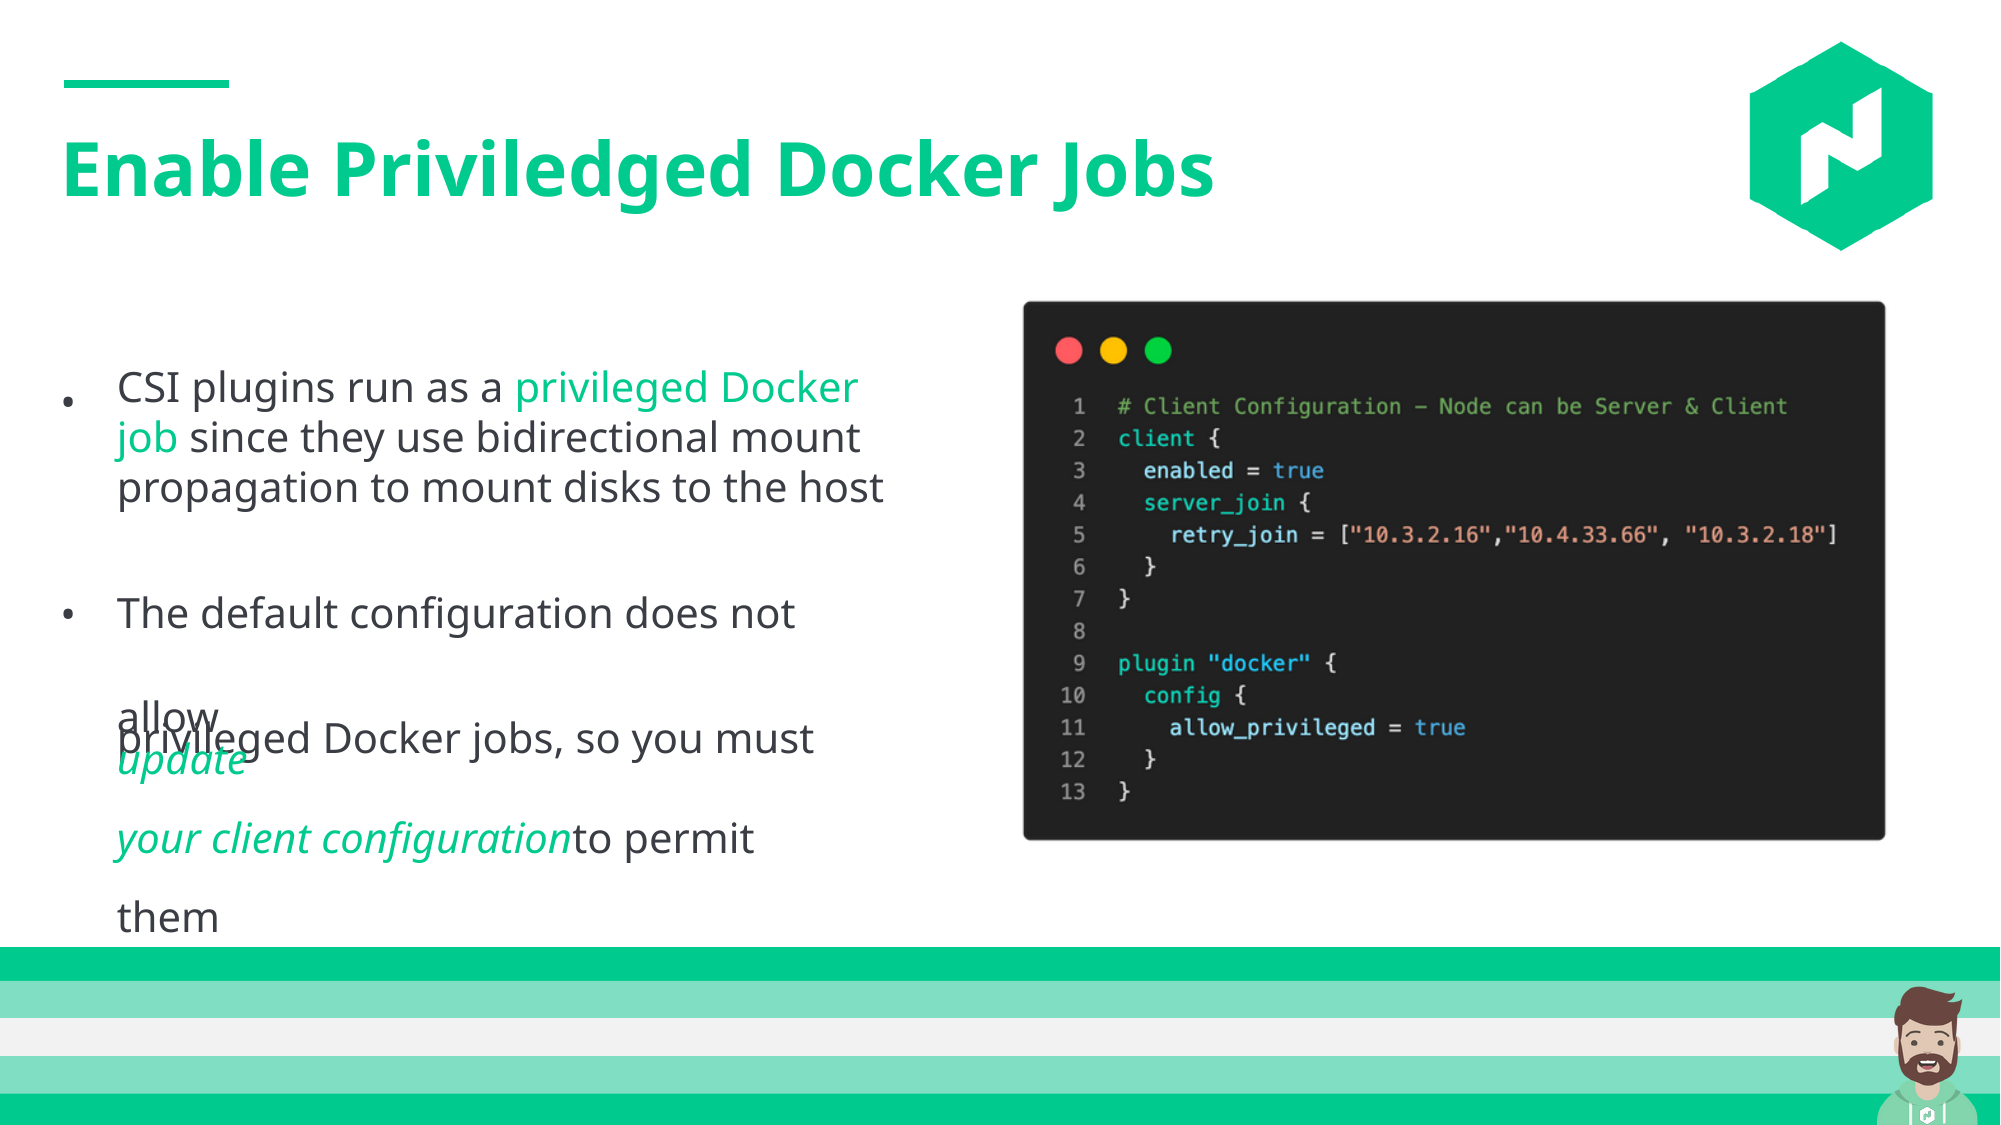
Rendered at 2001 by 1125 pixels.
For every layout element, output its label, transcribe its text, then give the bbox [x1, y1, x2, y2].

text_box Enable Priviledged Docker Jobs [60, 106, 1254, 212]
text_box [63, 79, 230, 88]
text_box [1744, 38, 1937, 232]
text_box [954, 232, 1955, 910]
text_box • [60, 579, 76, 638]
text_box • [60, 367, 76, 426]
text_box CSI plugins run as a privileged Docker job since they use bidirectional mount propagation to mount disks to the host [116, 360, 930, 511]
text_box The default configuration does not allow privileged Docker jobs, so you must update your client configurationto permit them [116, 532, 867, 933]
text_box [0, 935, 2000, 1125]
